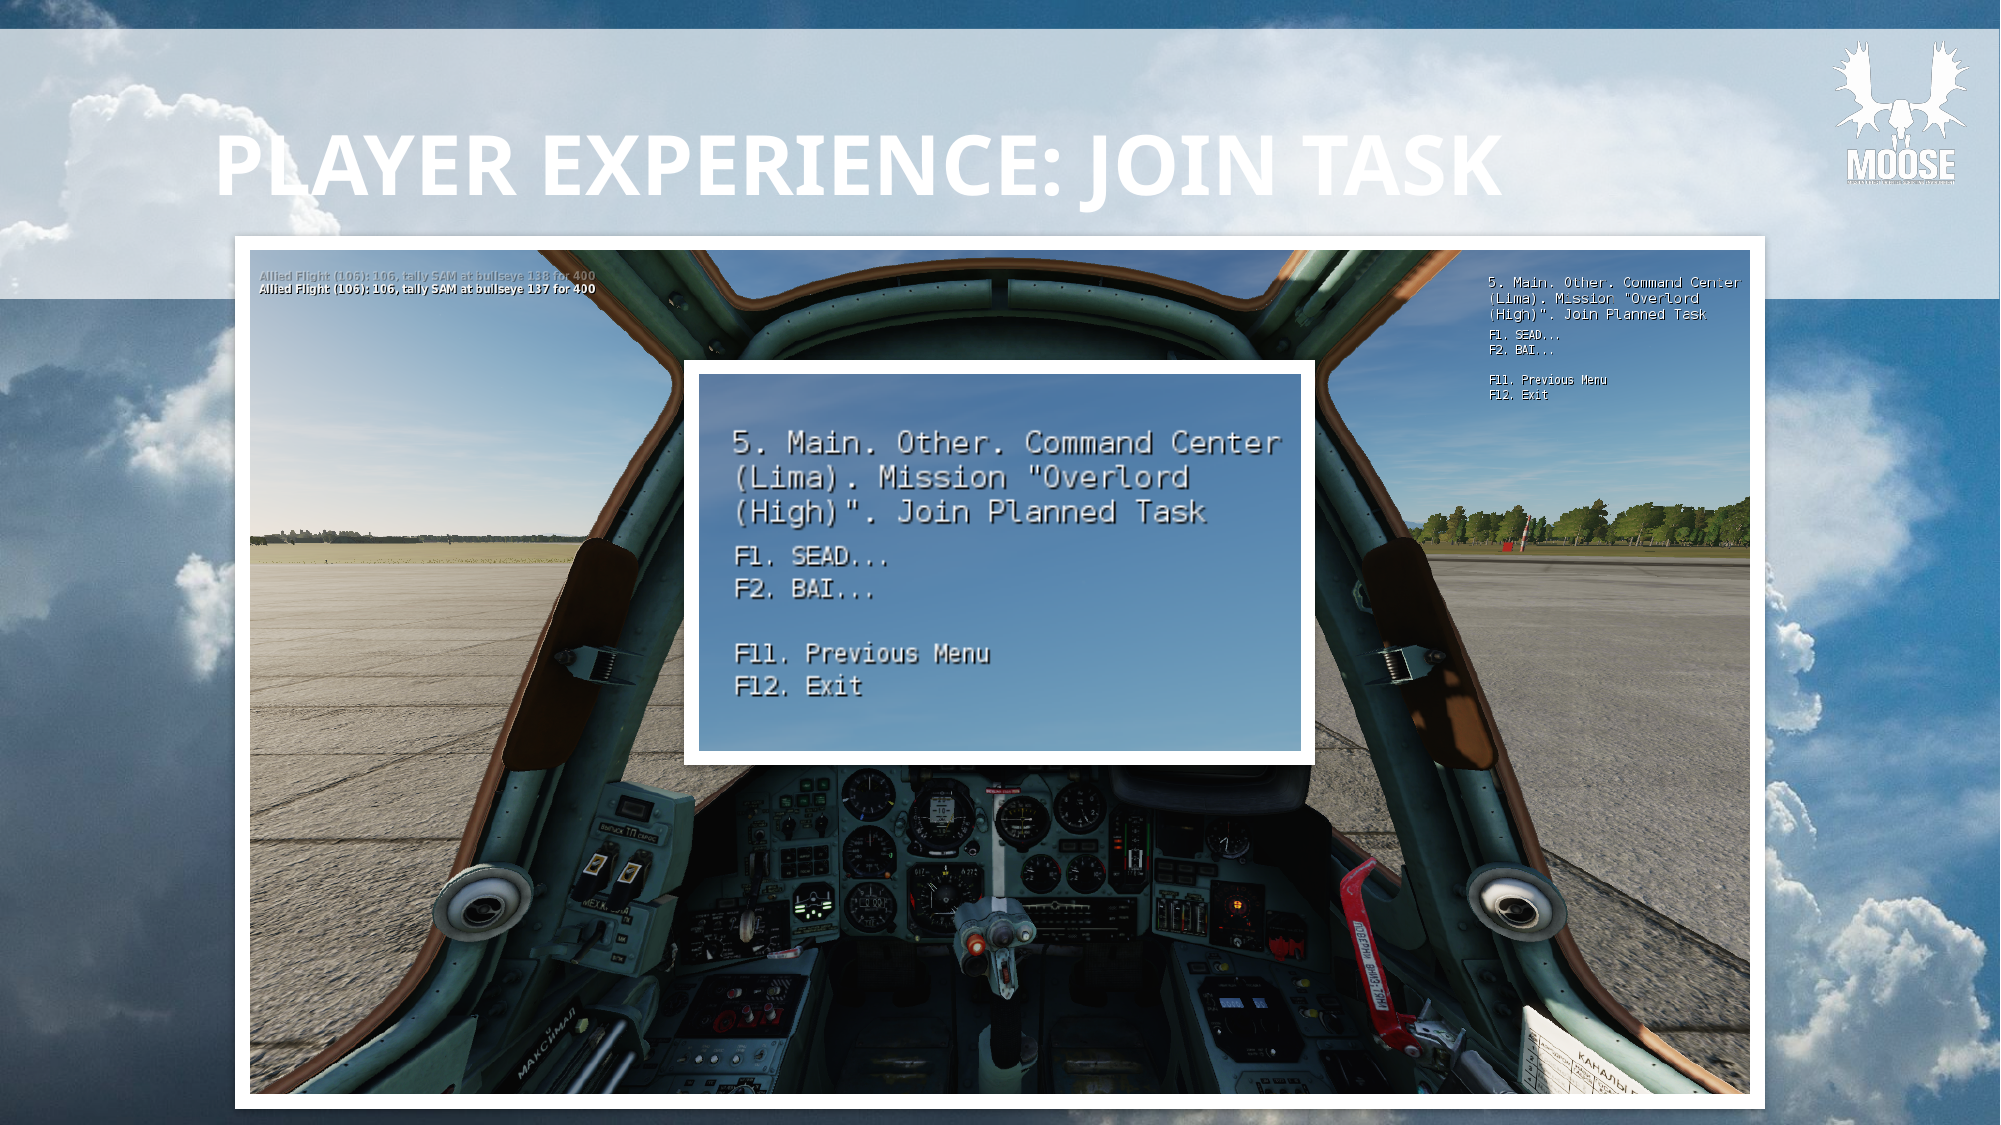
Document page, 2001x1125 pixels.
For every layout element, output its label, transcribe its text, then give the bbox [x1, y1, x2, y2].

picture [249, 249, 1751, 1095]
picture [1826, 30, 1976, 195]
title player experience: join task [197, 46, 1803, 295]
